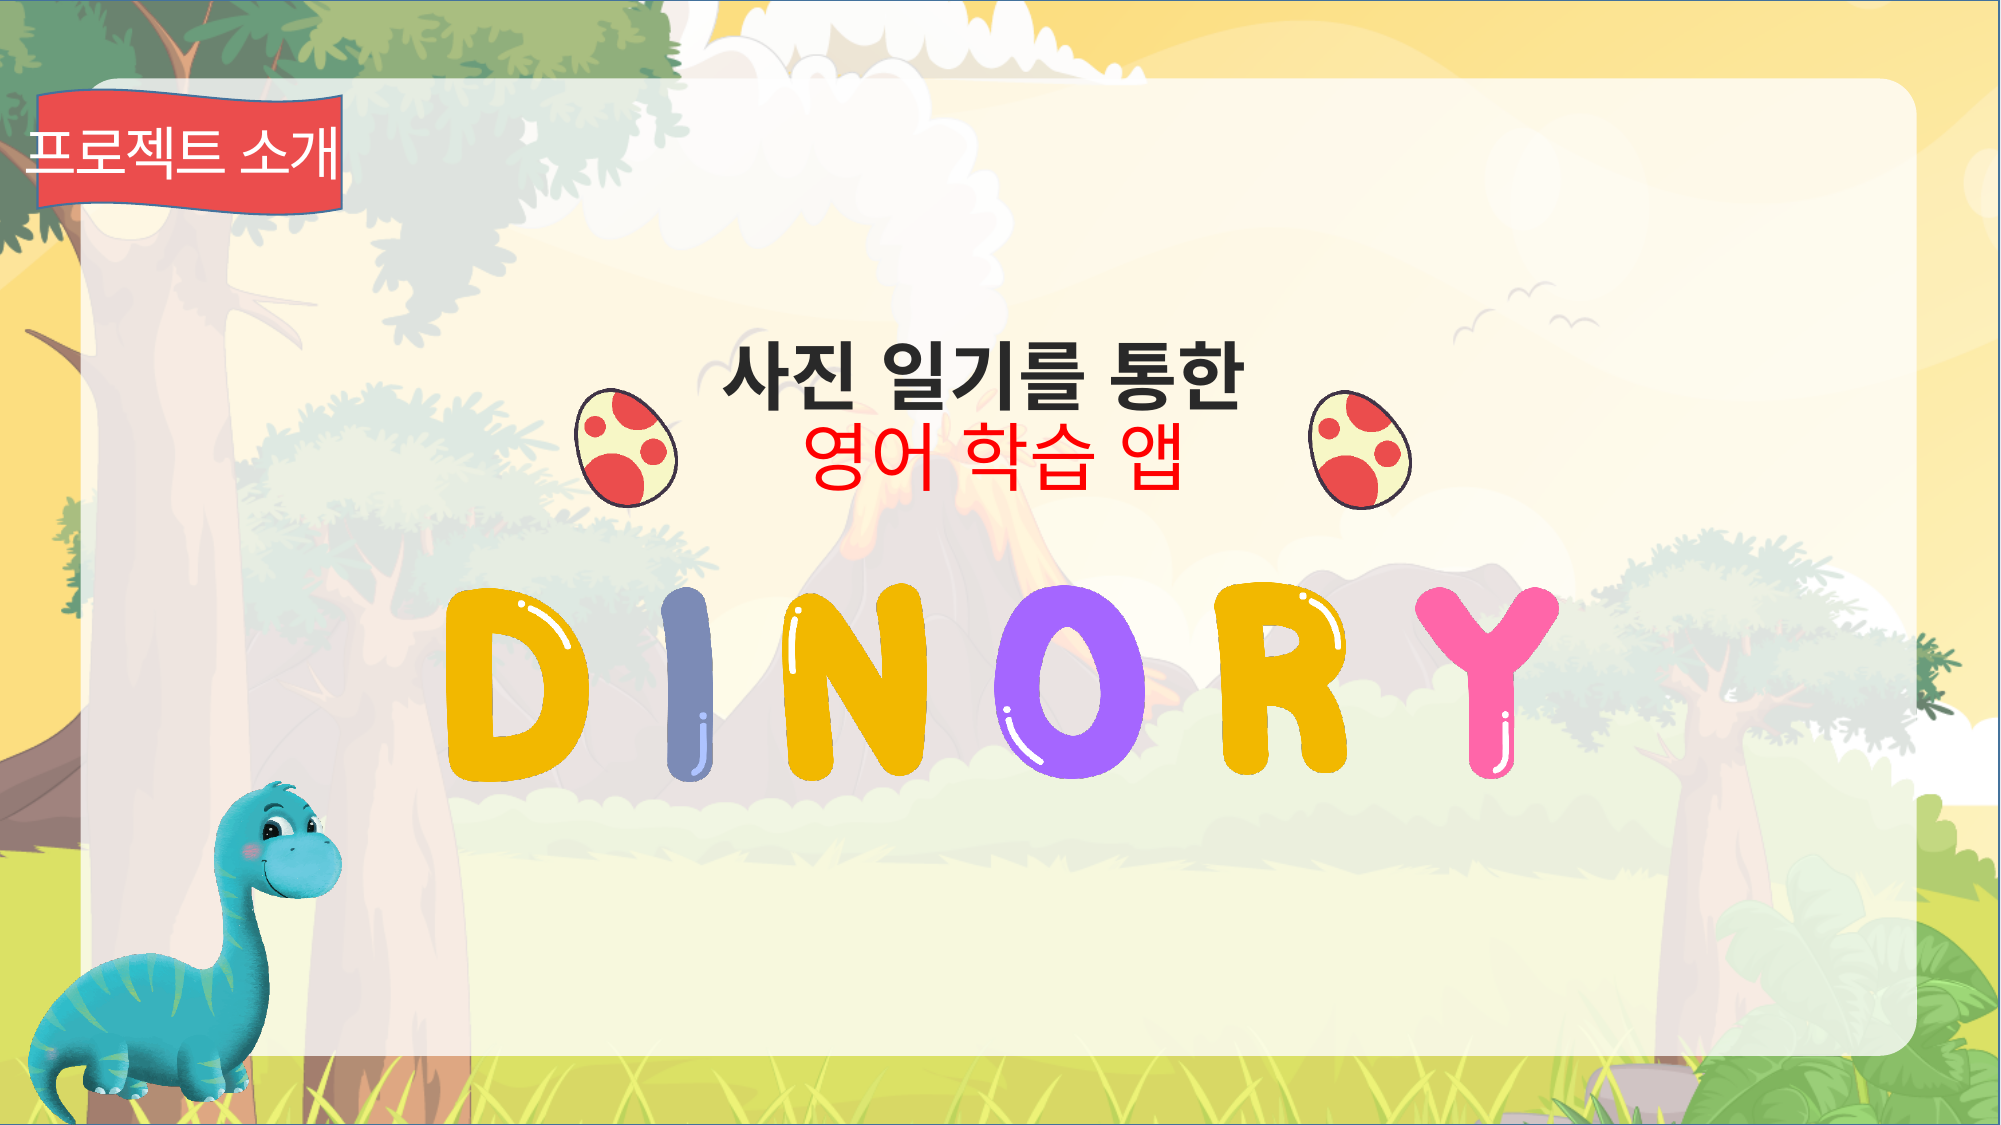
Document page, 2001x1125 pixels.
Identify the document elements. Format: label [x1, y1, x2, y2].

text_box [0, 0, 2000, 1125]
picture [1214, 582, 1347, 775]
picture [28, 781, 342, 1125]
picture [574, 388, 678, 508]
picture [446, 588, 589, 782]
picture [1307, 390, 1412, 510]
picture [994, 585, 1145, 779]
picture [781, 583, 927, 781]
picture [1415, 587, 1559, 780]
picture [660, 587, 713, 782]
